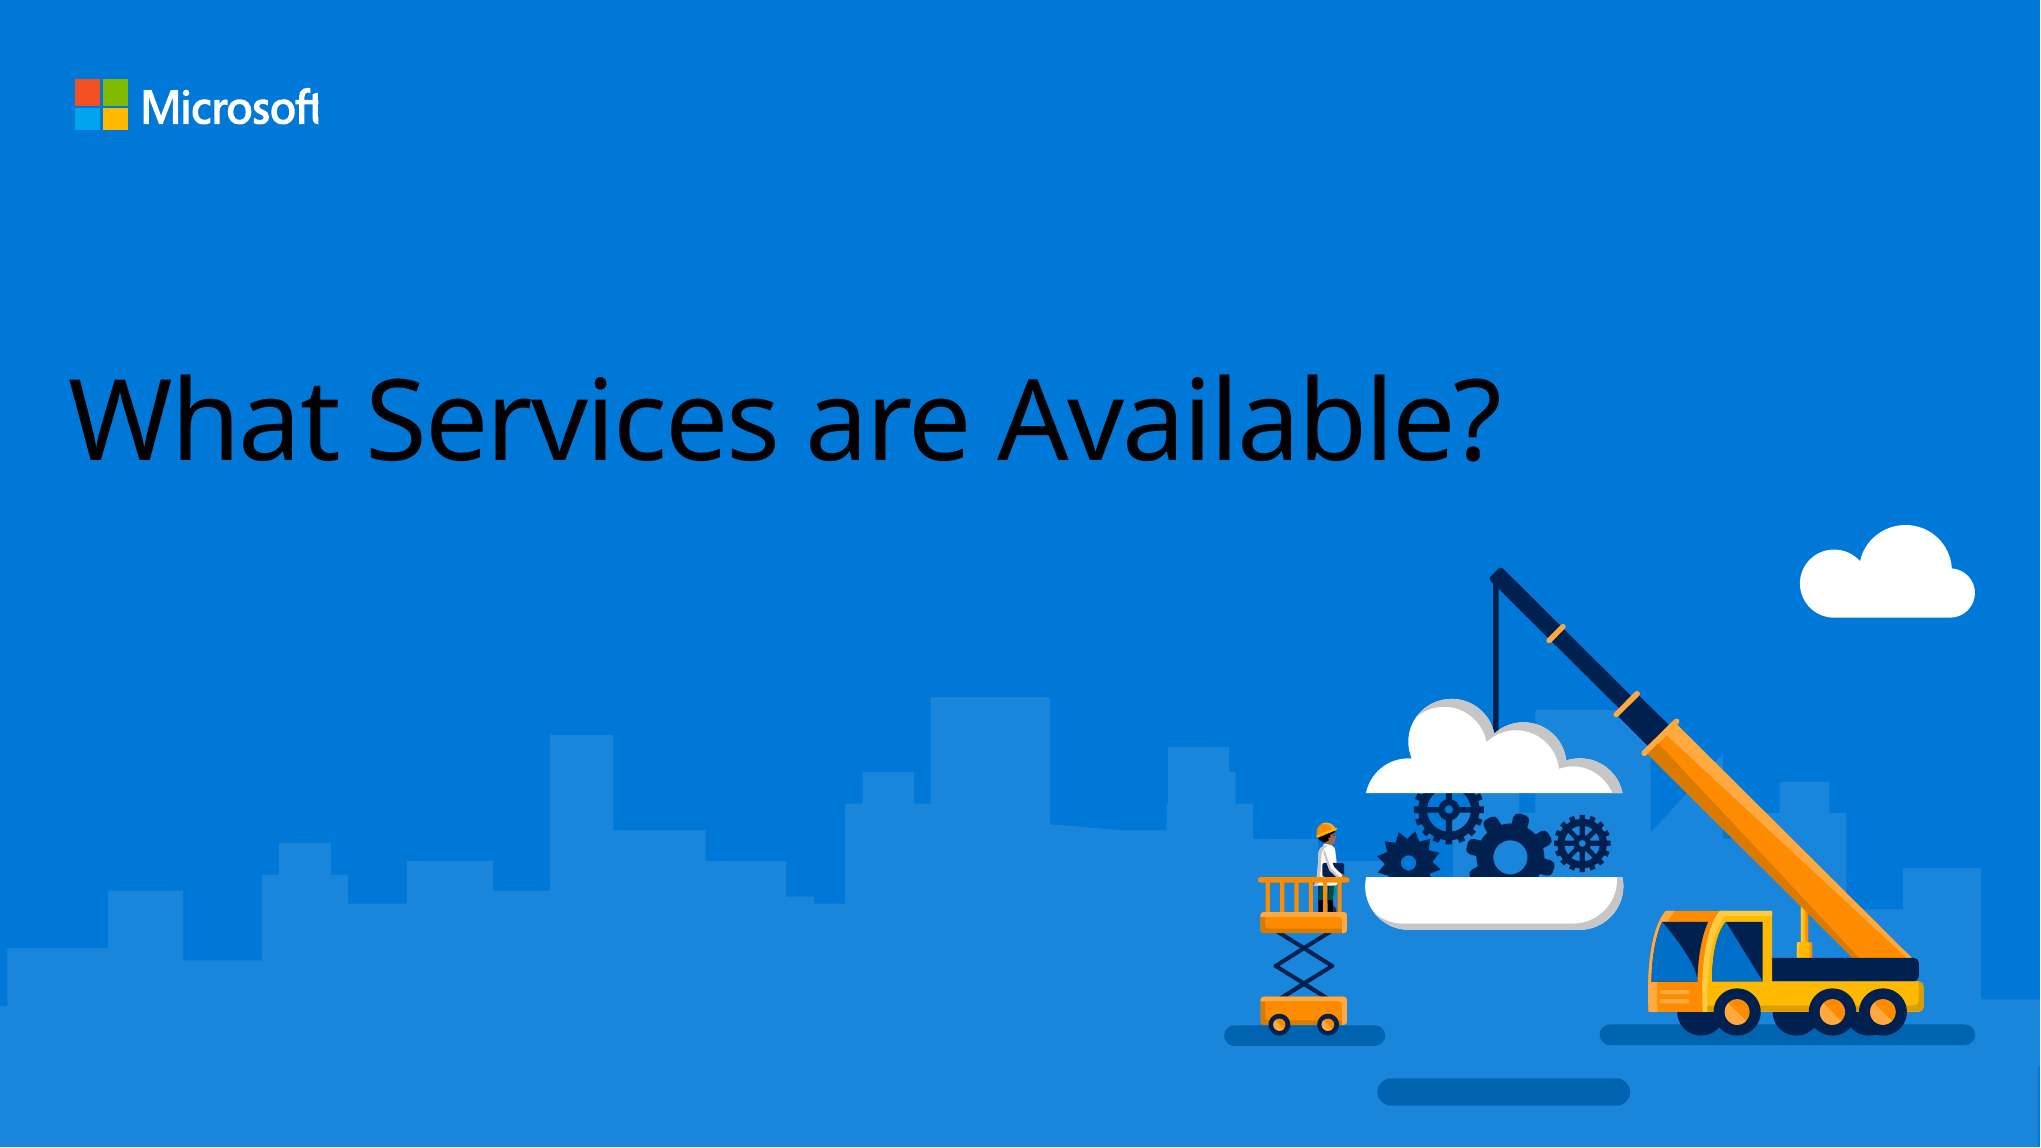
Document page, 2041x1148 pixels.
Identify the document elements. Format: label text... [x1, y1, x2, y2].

title What Services are Available? [45, 348, 1546, 649]
